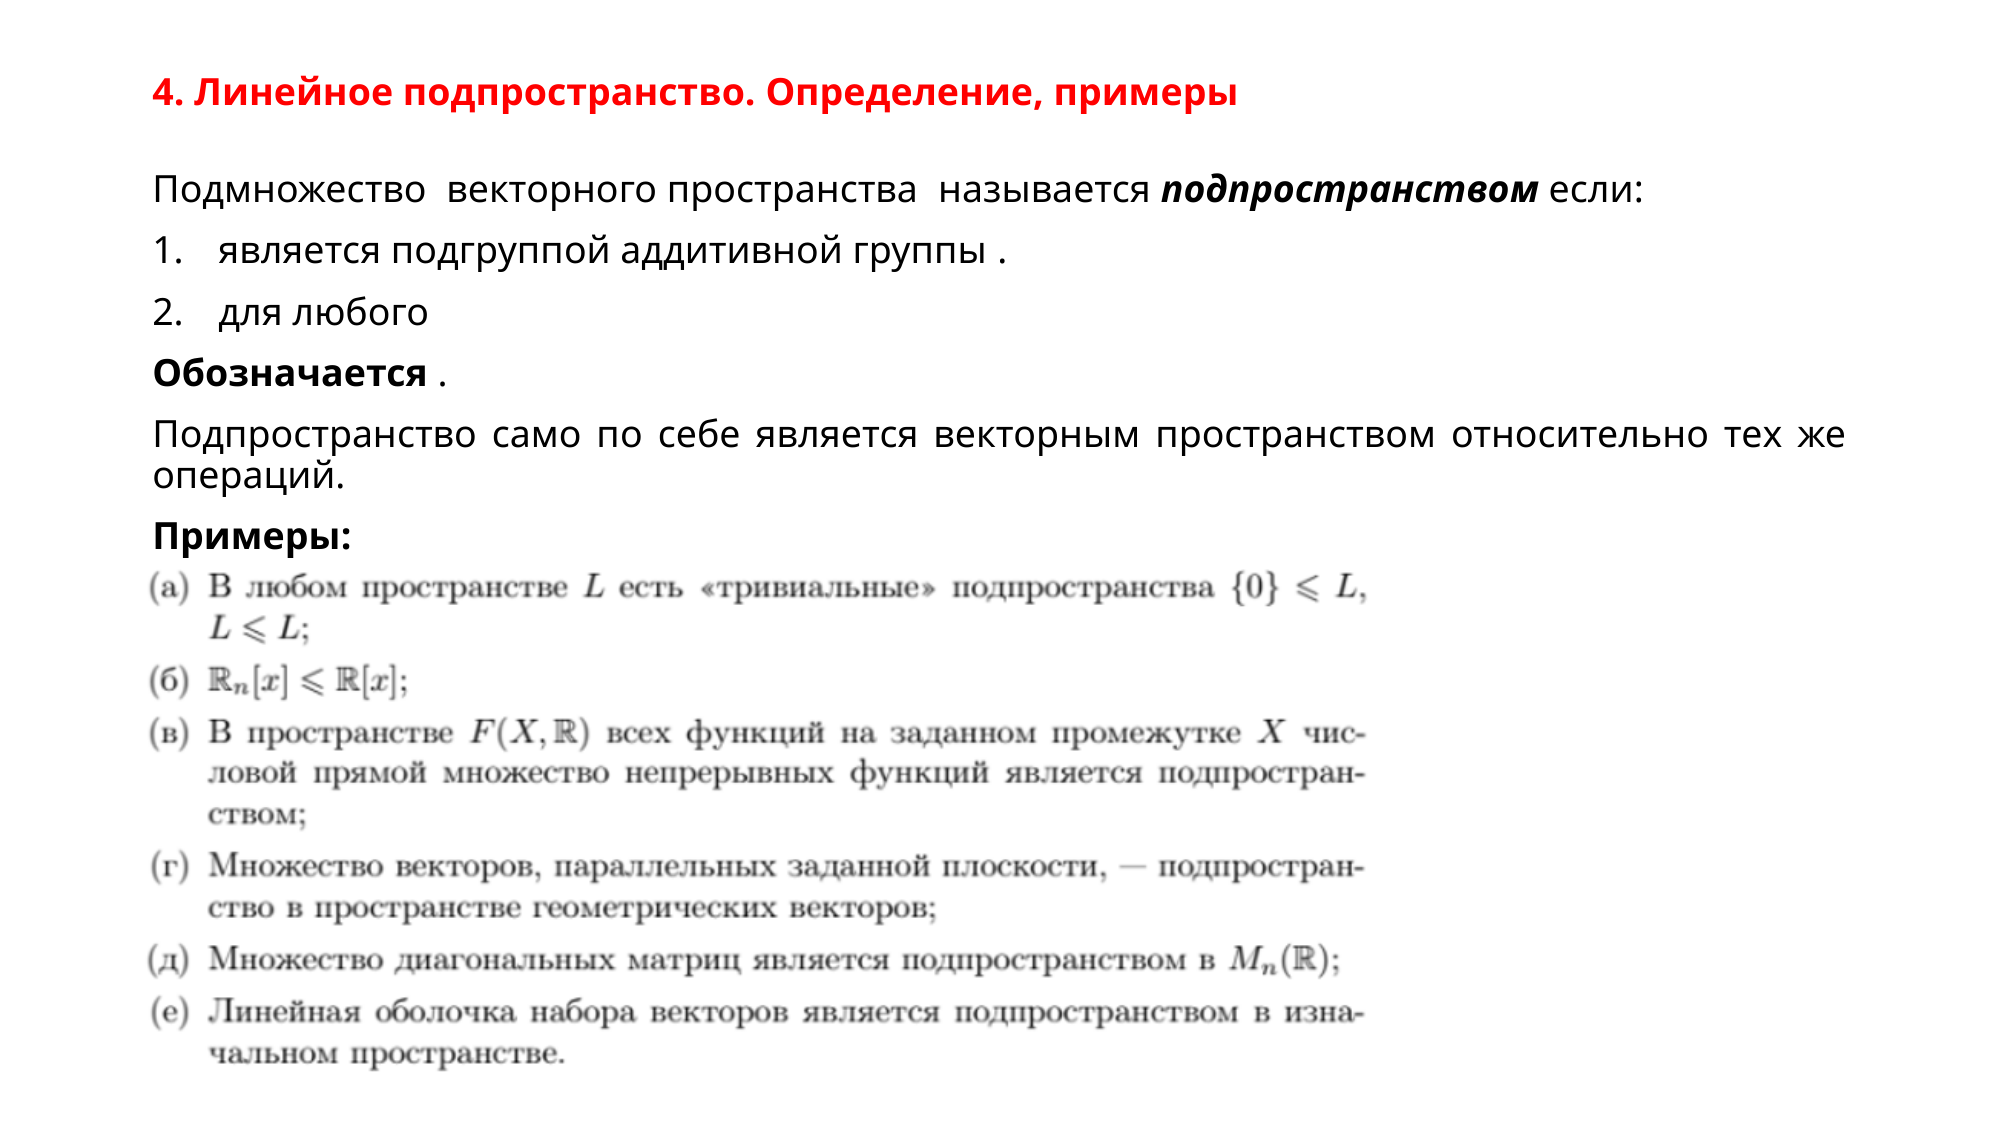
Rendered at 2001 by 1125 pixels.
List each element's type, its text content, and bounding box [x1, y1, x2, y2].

picture [137, 562, 1398, 1076]
title 4. Линейное подпространство. Определение, примеры [137, 65, 1863, 141]
